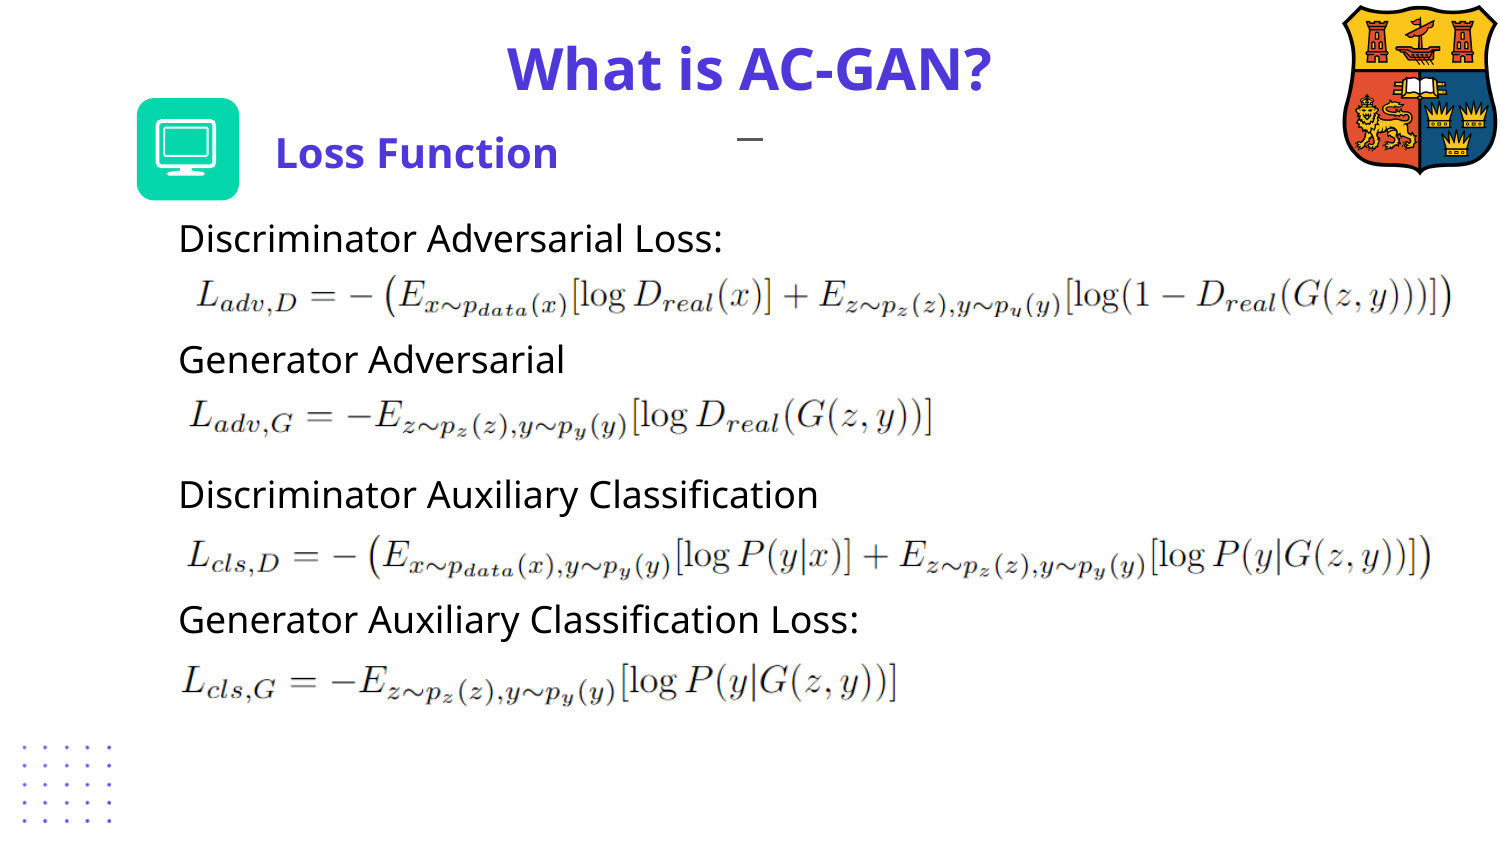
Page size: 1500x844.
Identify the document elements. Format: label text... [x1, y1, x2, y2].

picture [42, 781, 49, 788]
picture [105, 799, 111, 806]
picture [63, 799, 70, 806]
picture [42, 745, 49, 751]
picture [42, 799, 49, 806]
picture [105, 762, 111, 769]
picture [180, 388, 951, 454]
picture [22, 762, 28, 769]
picture [63, 745, 70, 751]
picture [22, 781, 28, 788]
picture [22, 799, 28, 806]
picture [42, 817, 49, 823]
text_box Generator Adversarial Loss: [163, 328, 674, 434]
text_box Discriminator Adversarial Loss: [163, 207, 742, 268]
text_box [155, 119, 217, 176]
picture [84, 745, 91, 751]
picture [105, 781, 111, 788]
text_box Generator Auxiliary Classification Loss: [163, 588, 1007, 649]
picture [84, 762, 91, 769]
picture [187, 266, 1471, 317]
picture [170, 526, 1448, 581]
text_box Discriminator Auxiliary Classification Loss: [163, 463, 849, 568]
text_box What is AC-GAN? [480, 24, 1019, 149]
picture [63, 762, 70, 769]
picture [63, 781, 70, 788]
picture [1342, 5, 1500, 176]
picture [84, 817, 91, 823]
picture [84, 781, 91, 788]
picture [63, 817, 70, 823]
text_box [135, 96, 241, 202]
picture [170, 652, 931, 730]
picture [42, 762, 49, 769]
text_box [187, 486, 230, 526]
text_box Loss Function [259, 119, 626, 184]
picture [84, 799, 91, 806]
